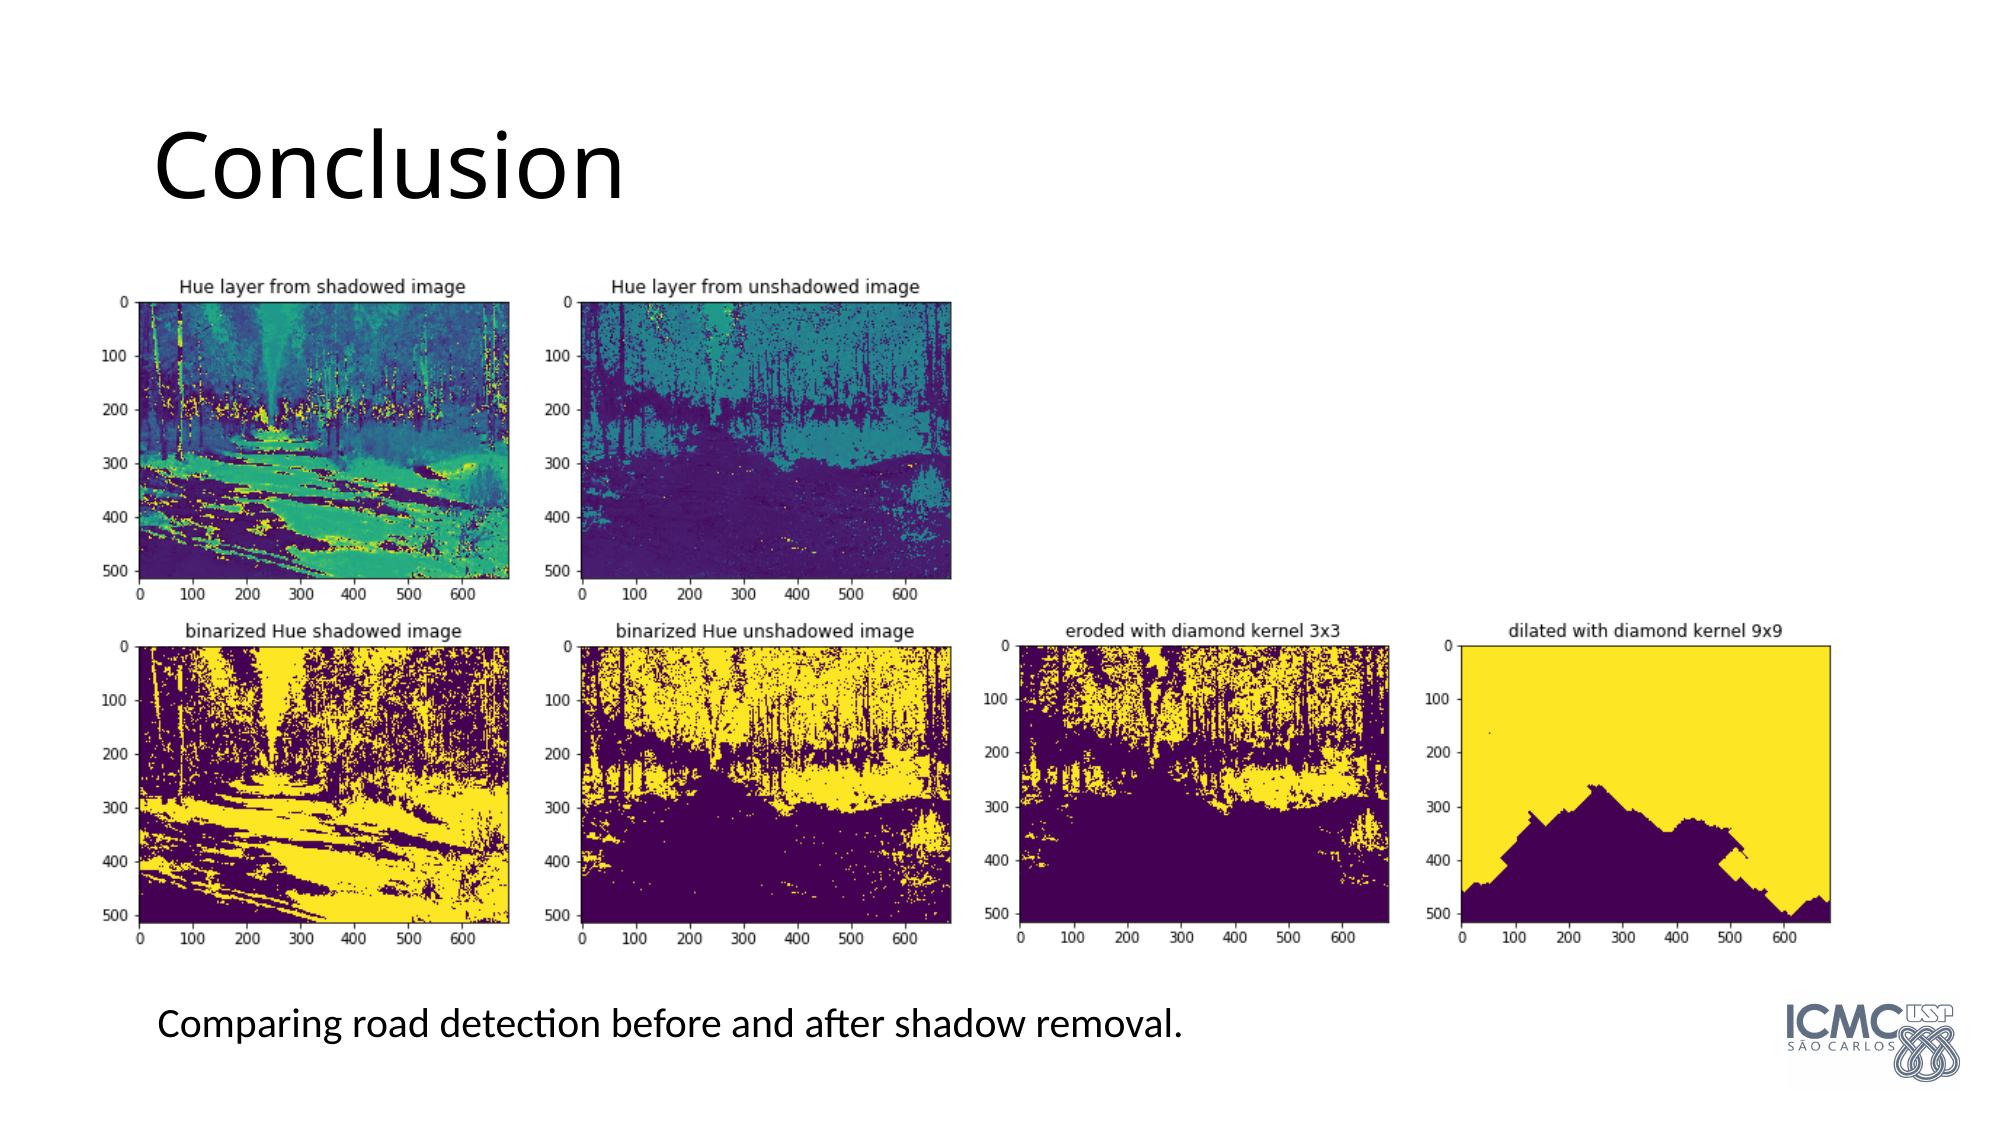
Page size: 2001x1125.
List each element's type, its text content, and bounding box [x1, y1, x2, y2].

title Conclusion [137, 59, 1863, 278]
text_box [100, 258, 1837, 969]
picture [1787, 994, 1960, 1091]
text_box Comparing road detection before and after shadow removal. [142, 988, 1199, 1053]
